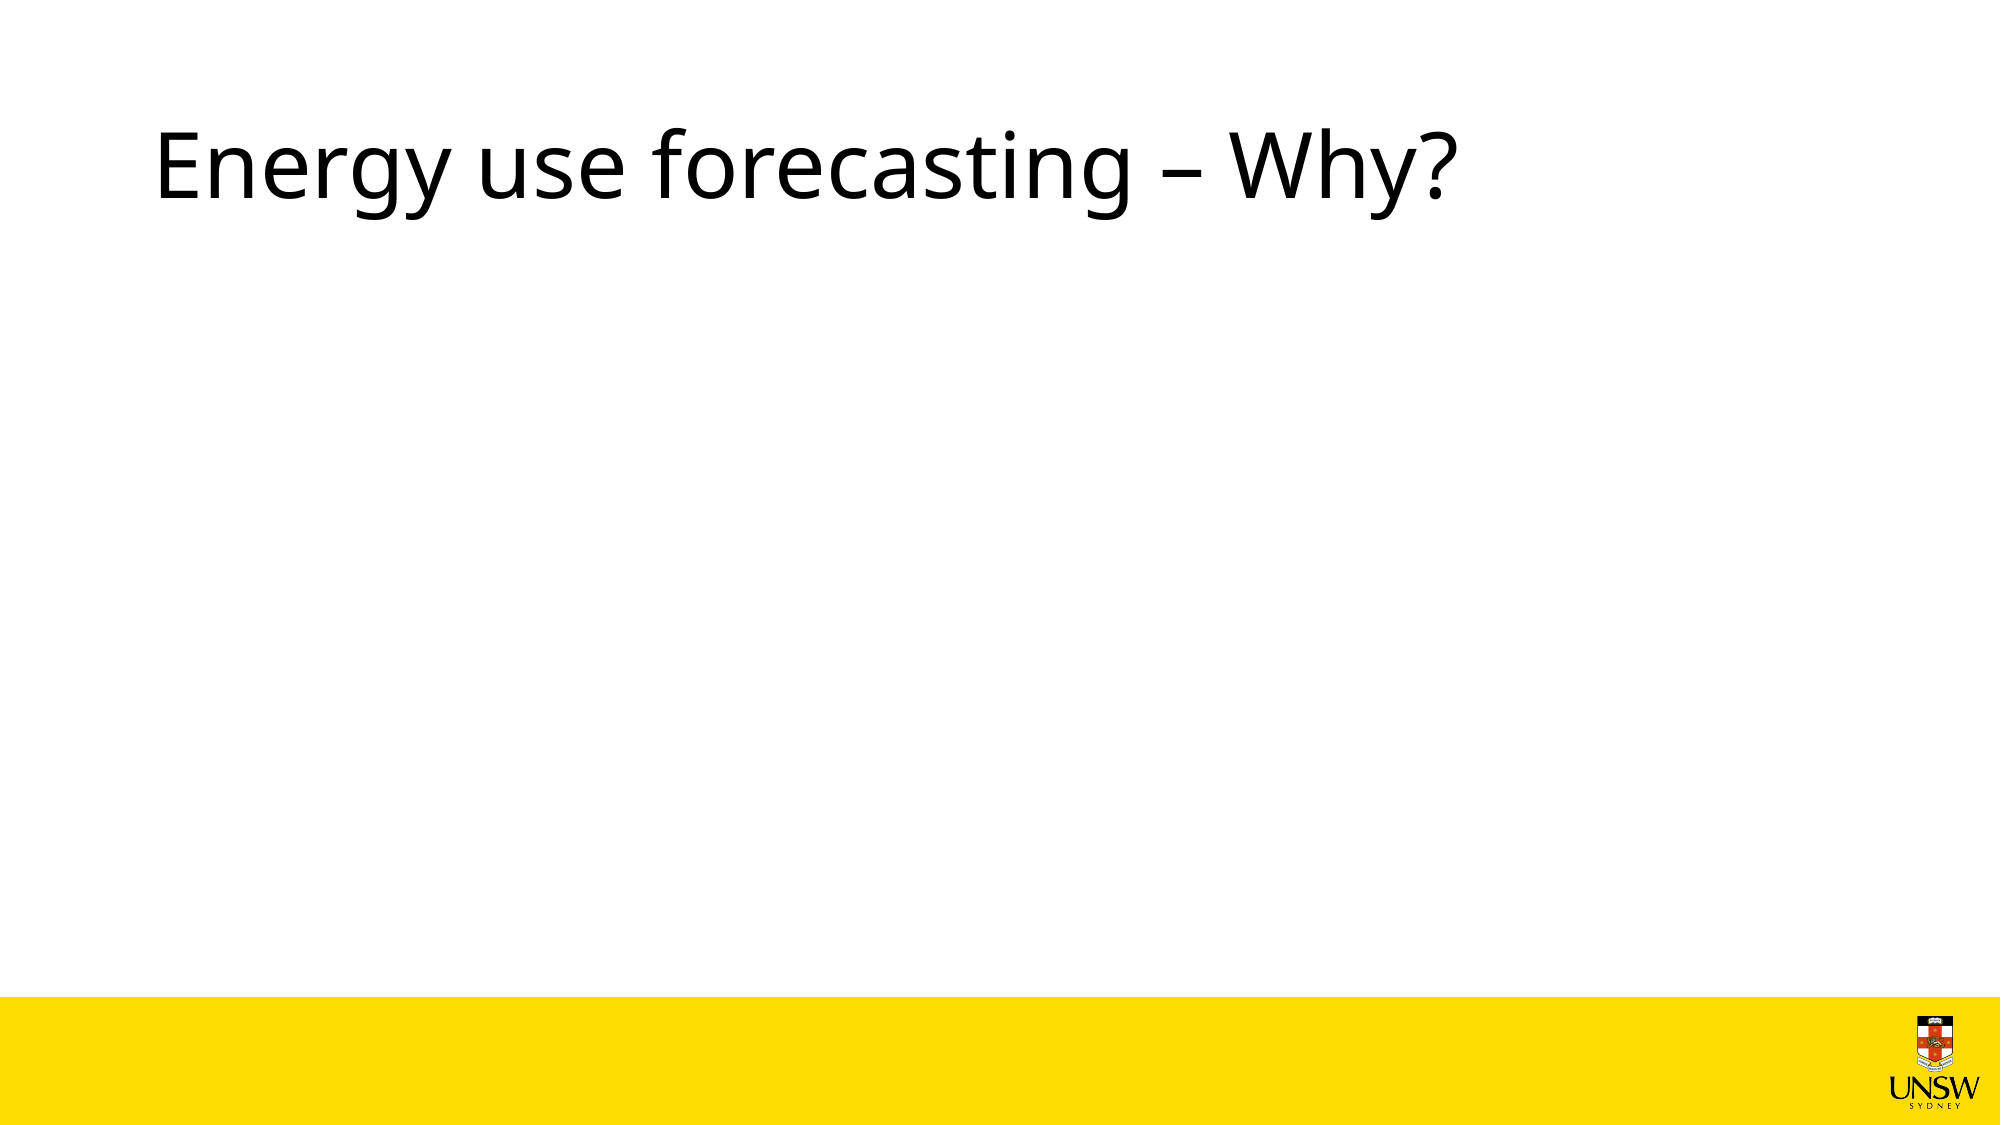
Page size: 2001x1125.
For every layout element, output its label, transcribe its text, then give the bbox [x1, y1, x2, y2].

picture [1890, 1016, 1980, 1109]
title Energy use forecasting – Why? [137, 59, 1863, 278]
